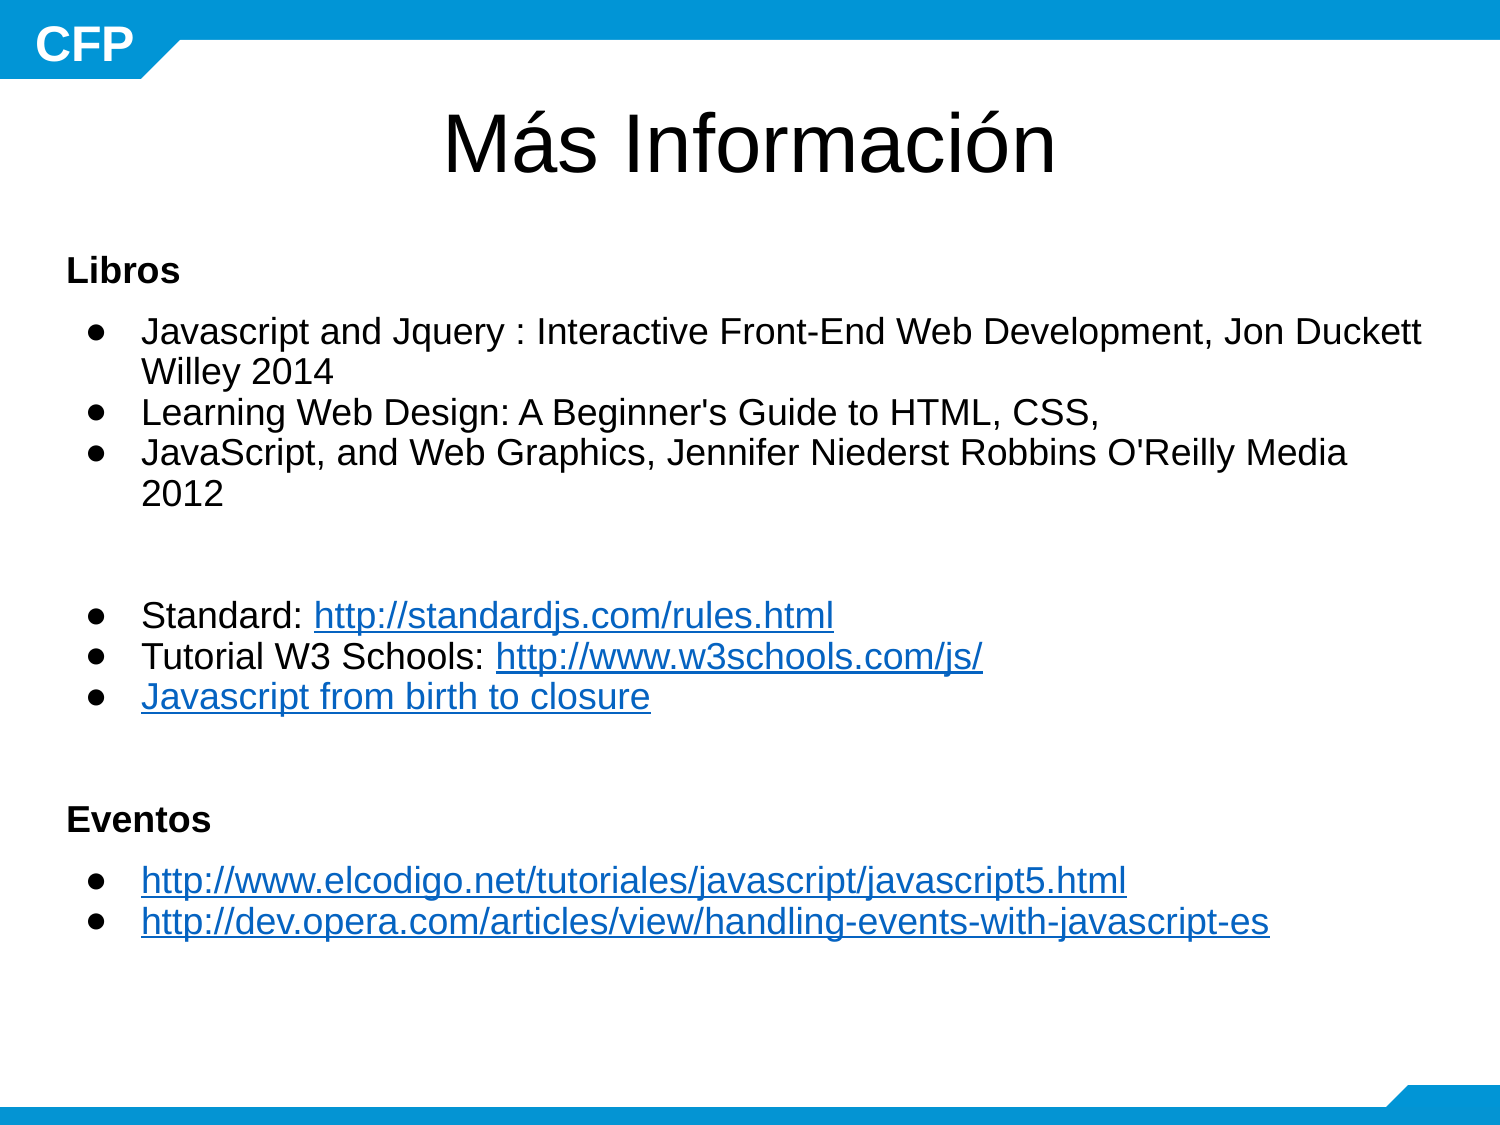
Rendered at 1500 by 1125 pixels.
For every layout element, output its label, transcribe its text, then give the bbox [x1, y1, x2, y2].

list Libros Javascript and Jquery : Interactive Front-End Web Development, Jon Duckett Willey 2014 Learning Web Design: A Beginner's Guide to HTML, CSS, JavaScript, and Web Graphics, Jennifer Niederst Robbins O'Reilly Media 2012 Standard: http://standardjs.com/rules.html Tutorial W3 Schools: http://www.w3schools.com/js/ Javascript from birth to closure Eventos http://www.elcodigo.net/tutoriales/javascript/javascript5.html http://dev.opera.com/articles/view/handling-events-with-javascript-es [51, 243, 1449, 1023]
title Más Información [103, 45, 1397, 246]
